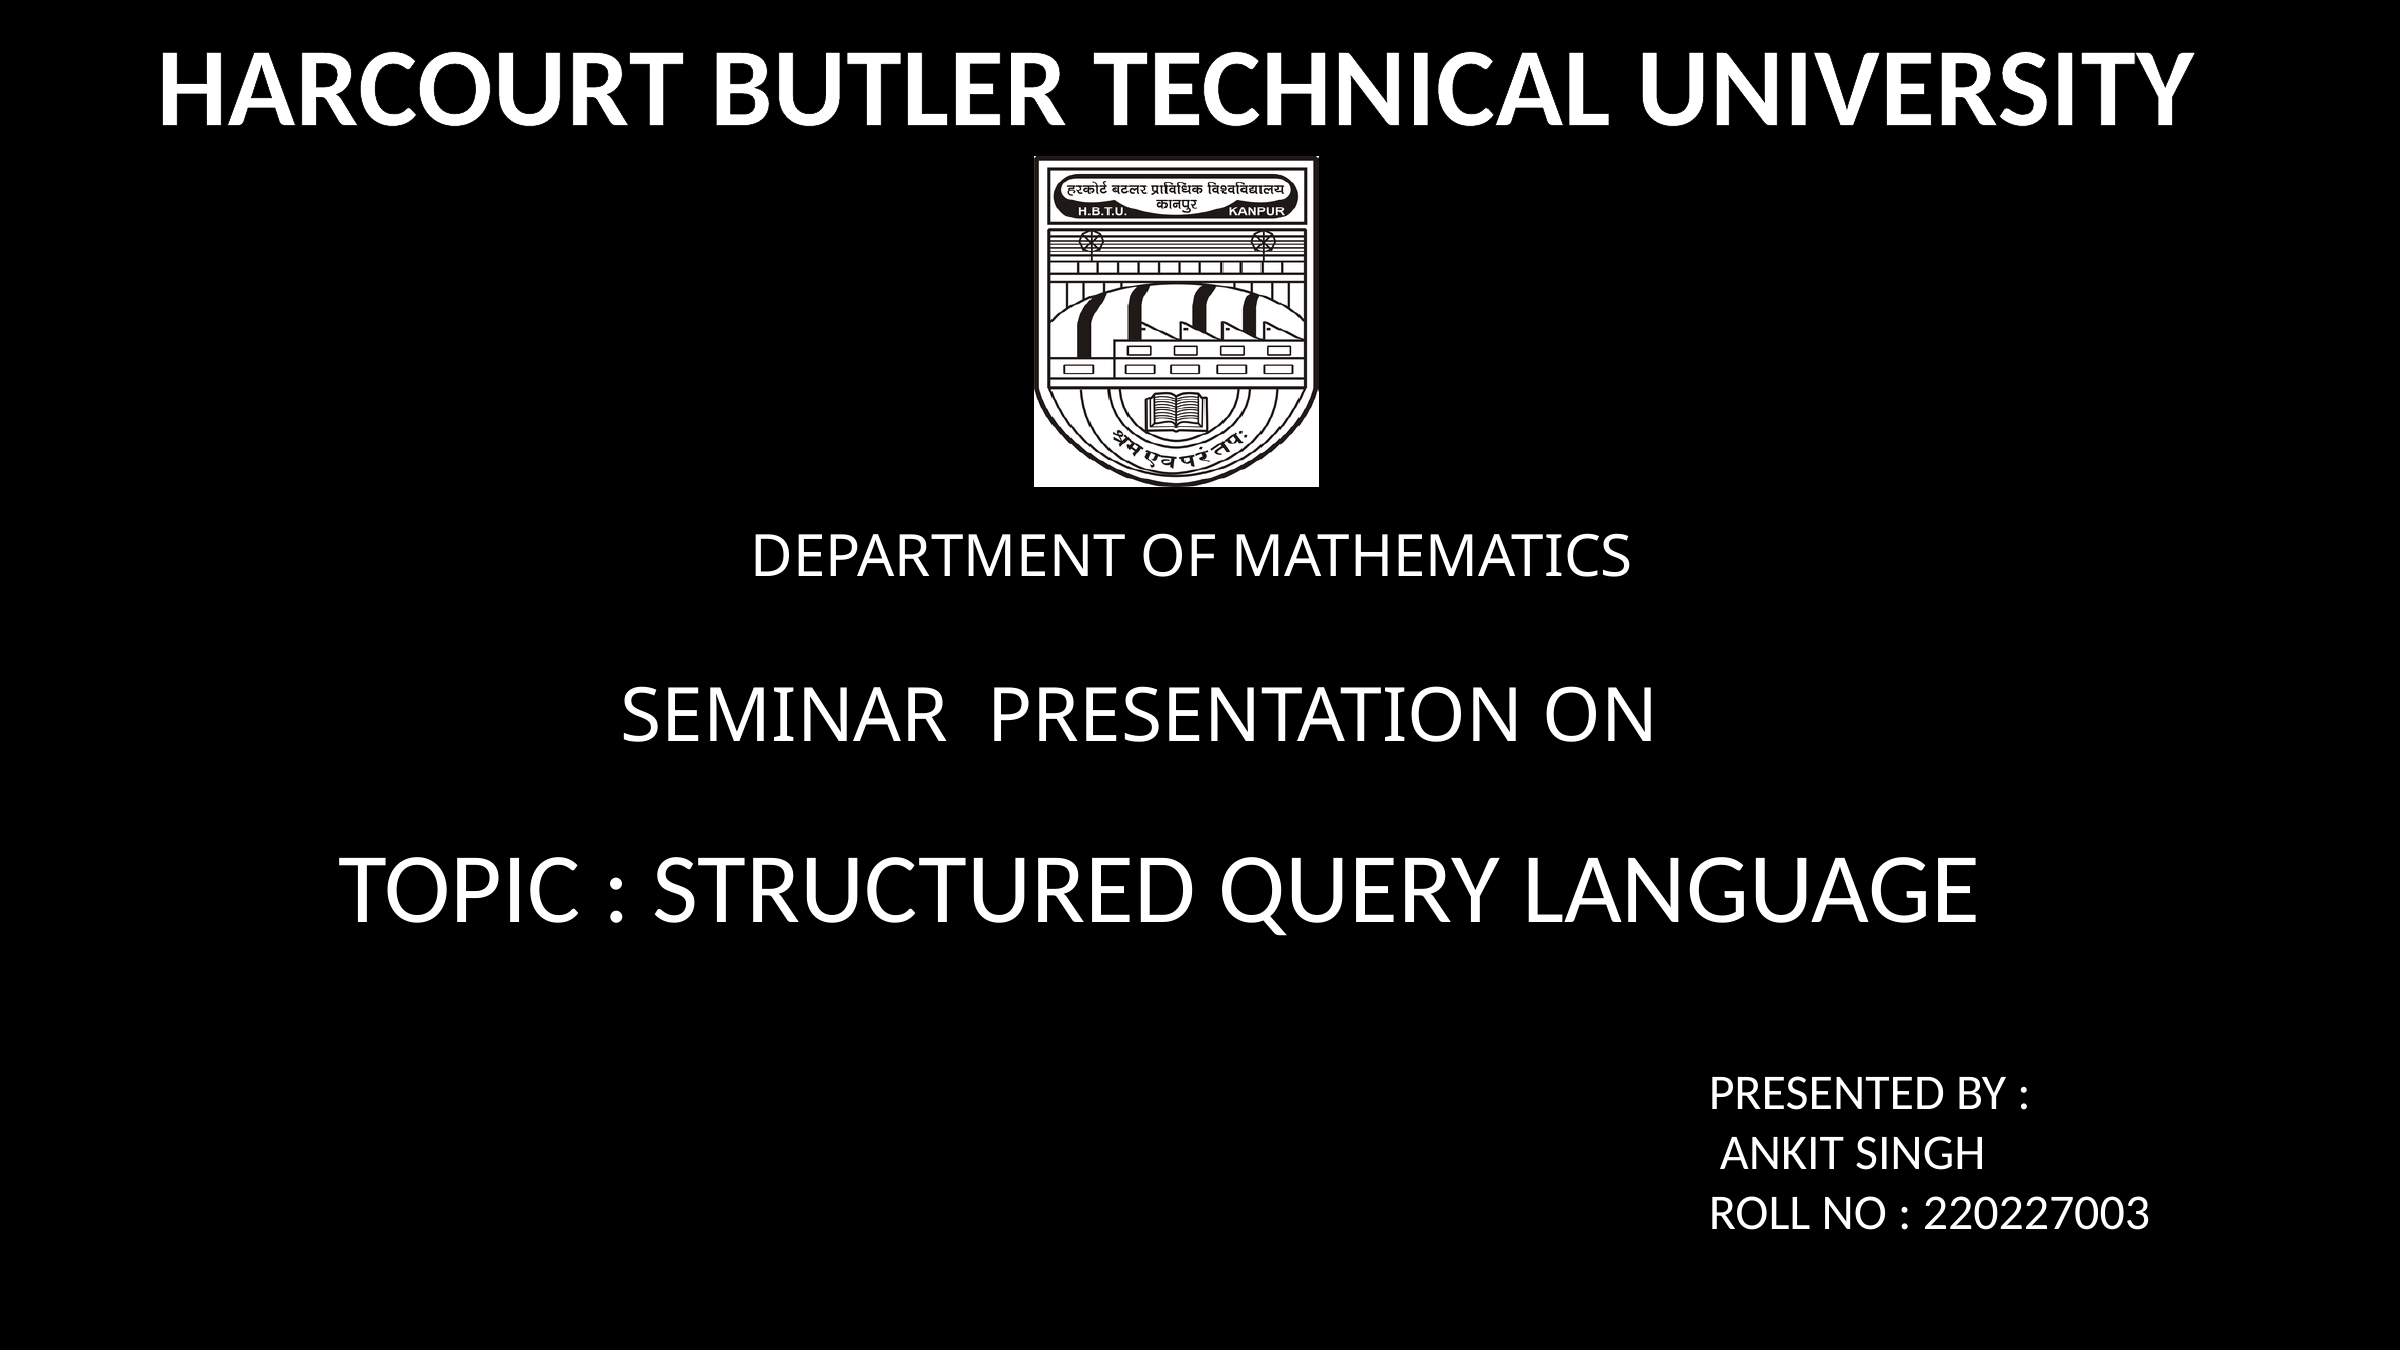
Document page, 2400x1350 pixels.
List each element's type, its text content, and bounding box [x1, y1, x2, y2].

text_box DEPARTMENT OF MATHEMATICS [735, 510, 1664, 596]
text_box PRESENTED BY : ANKIT SINGH ROLL NO : 220227003 [1693, 1051, 2199, 1247]
text_box TOPIC : STRUCTURED QUERY LANGUAGE [323, 814, 2030, 950]
text_box HARCOURT BUTLER TECHNICAL UNIVERSITY [141, 5, 2212, 156]
text_box SEMINAR PRESENTATION ON [605, 659, 1748, 765]
picture [1034, 156, 1319, 487]
